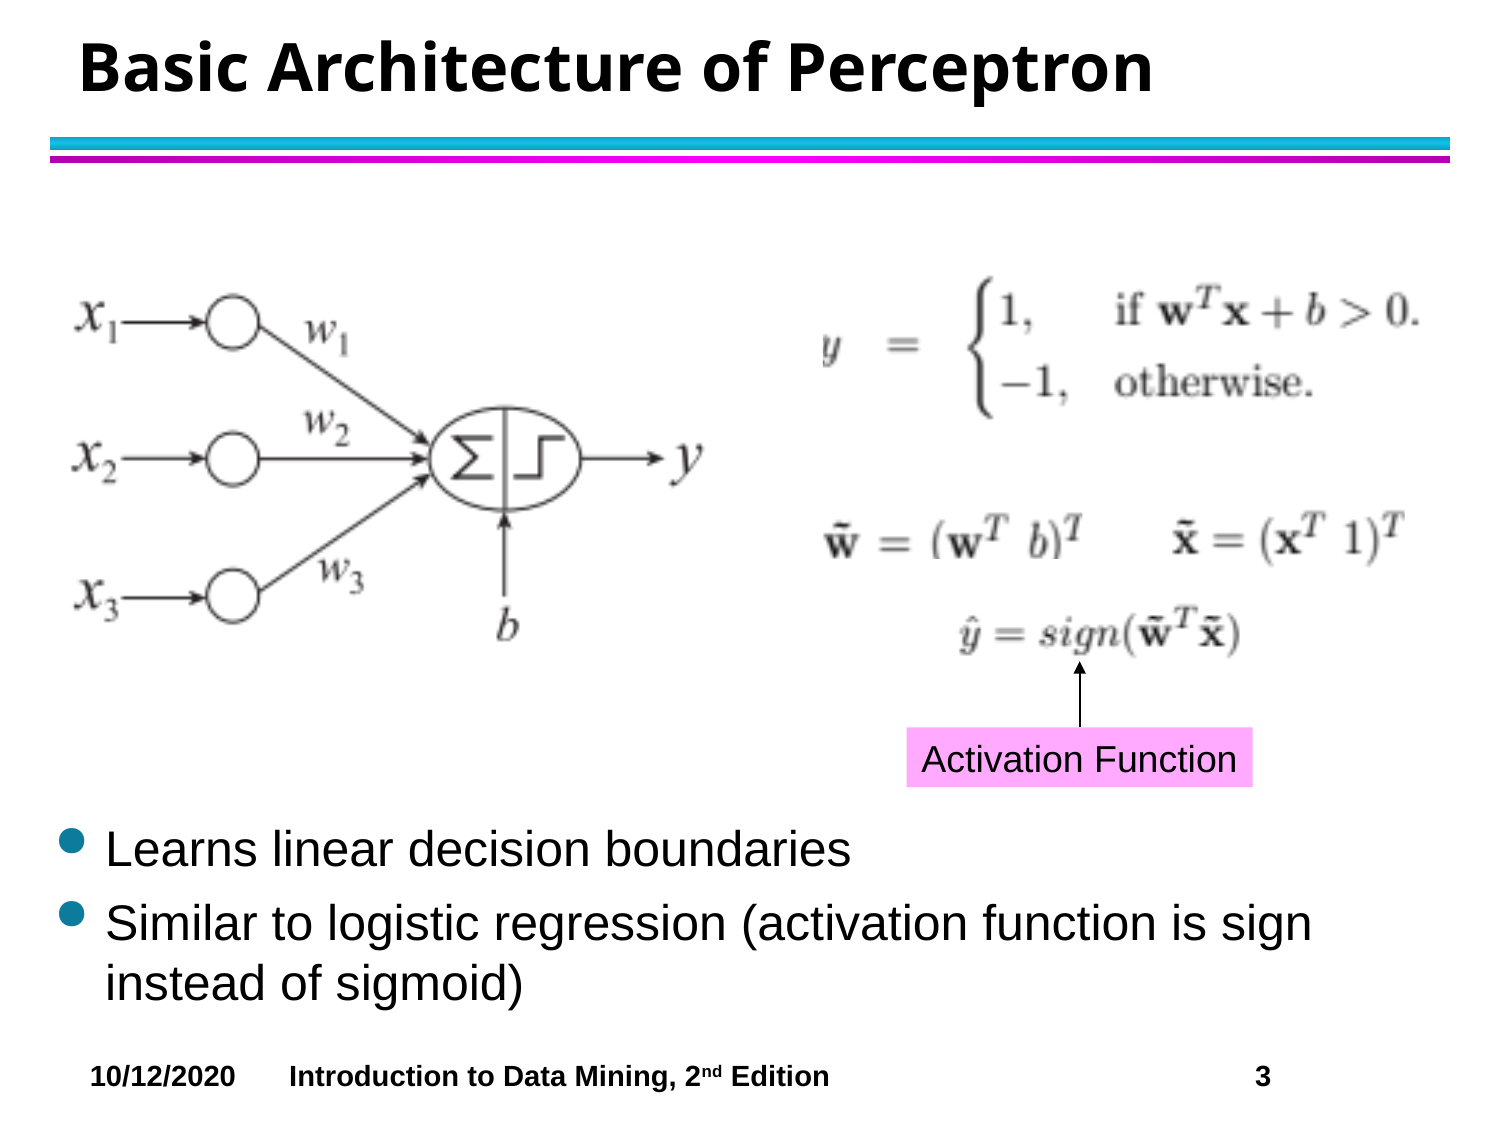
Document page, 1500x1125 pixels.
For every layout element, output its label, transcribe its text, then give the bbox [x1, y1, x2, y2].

title Basic Architecture of Perceptron [62, 24, 1421, 113]
text_box Learns linear decision boundaries Similar to logistic regression (activation function is sign instead of sigmoid) [42, 809, 1401, 1118]
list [66, 283, 722, 662]
picture [822, 274, 1432, 440]
picture [952, 587, 1241, 690]
text_box Activation Function [906, 727, 1253, 788]
picture [1171, 502, 1405, 575]
picture [822, 511, 1083, 560]
